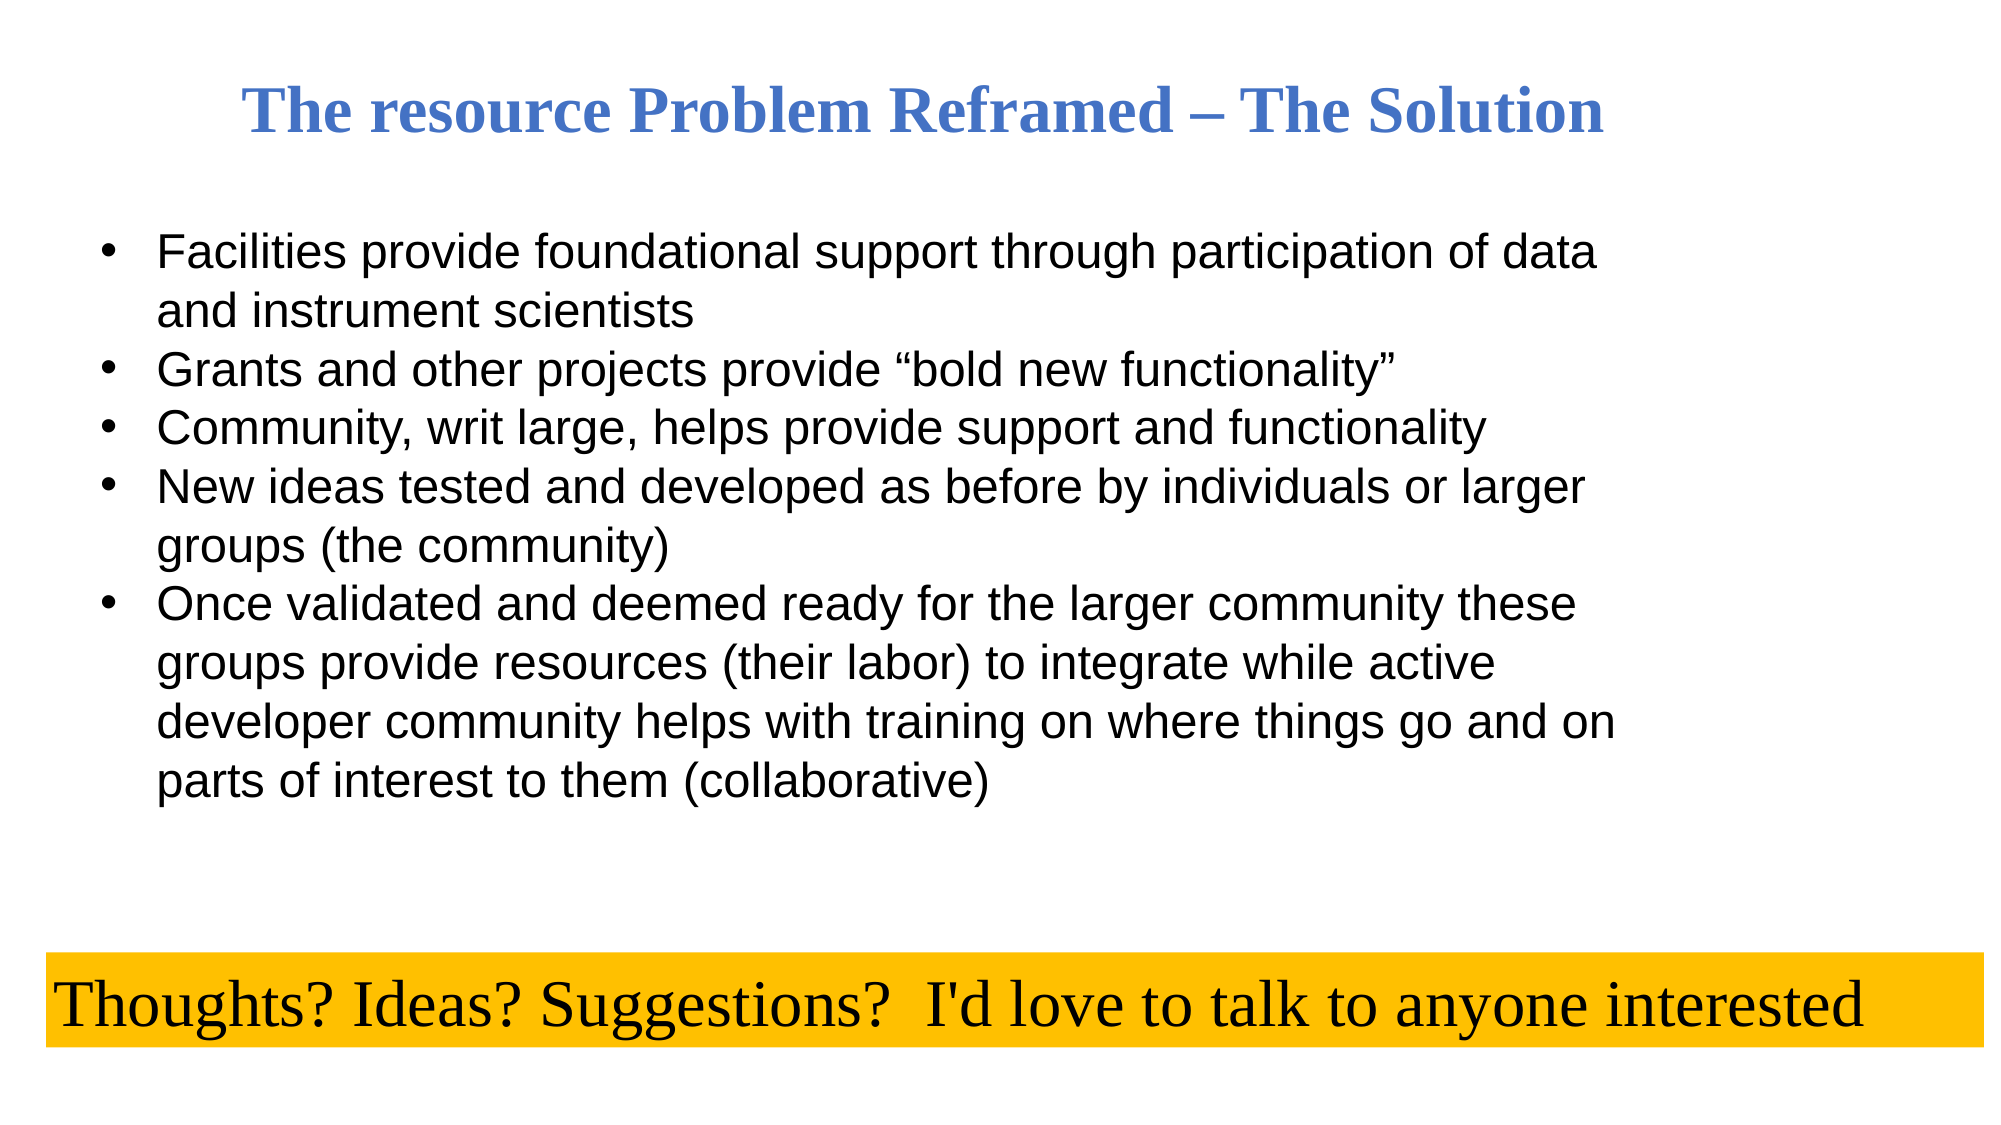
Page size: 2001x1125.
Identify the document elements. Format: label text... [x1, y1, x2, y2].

text_box Facilities provide foundational support through participation of data and instrument scientists Grants and other projects provide “bold new functionality” Community, writ large, helps provide support and functionality New ideas tested and developed as before by individuals or larger groups (the community) Once validated and deemed ready for the larger community these groups provide resources (their labor) to integrate while active developer community helps with training on where things go and on parts of interest to them (collaborative) [92, 212, 1689, 815]
text_box The resource Problem Reframed – The Solution [226, 58, 1621, 154]
text_box Thoughts? Ideas? Suggestions? I'd love to talk to anyone interested [46, 952, 1984, 1048]
